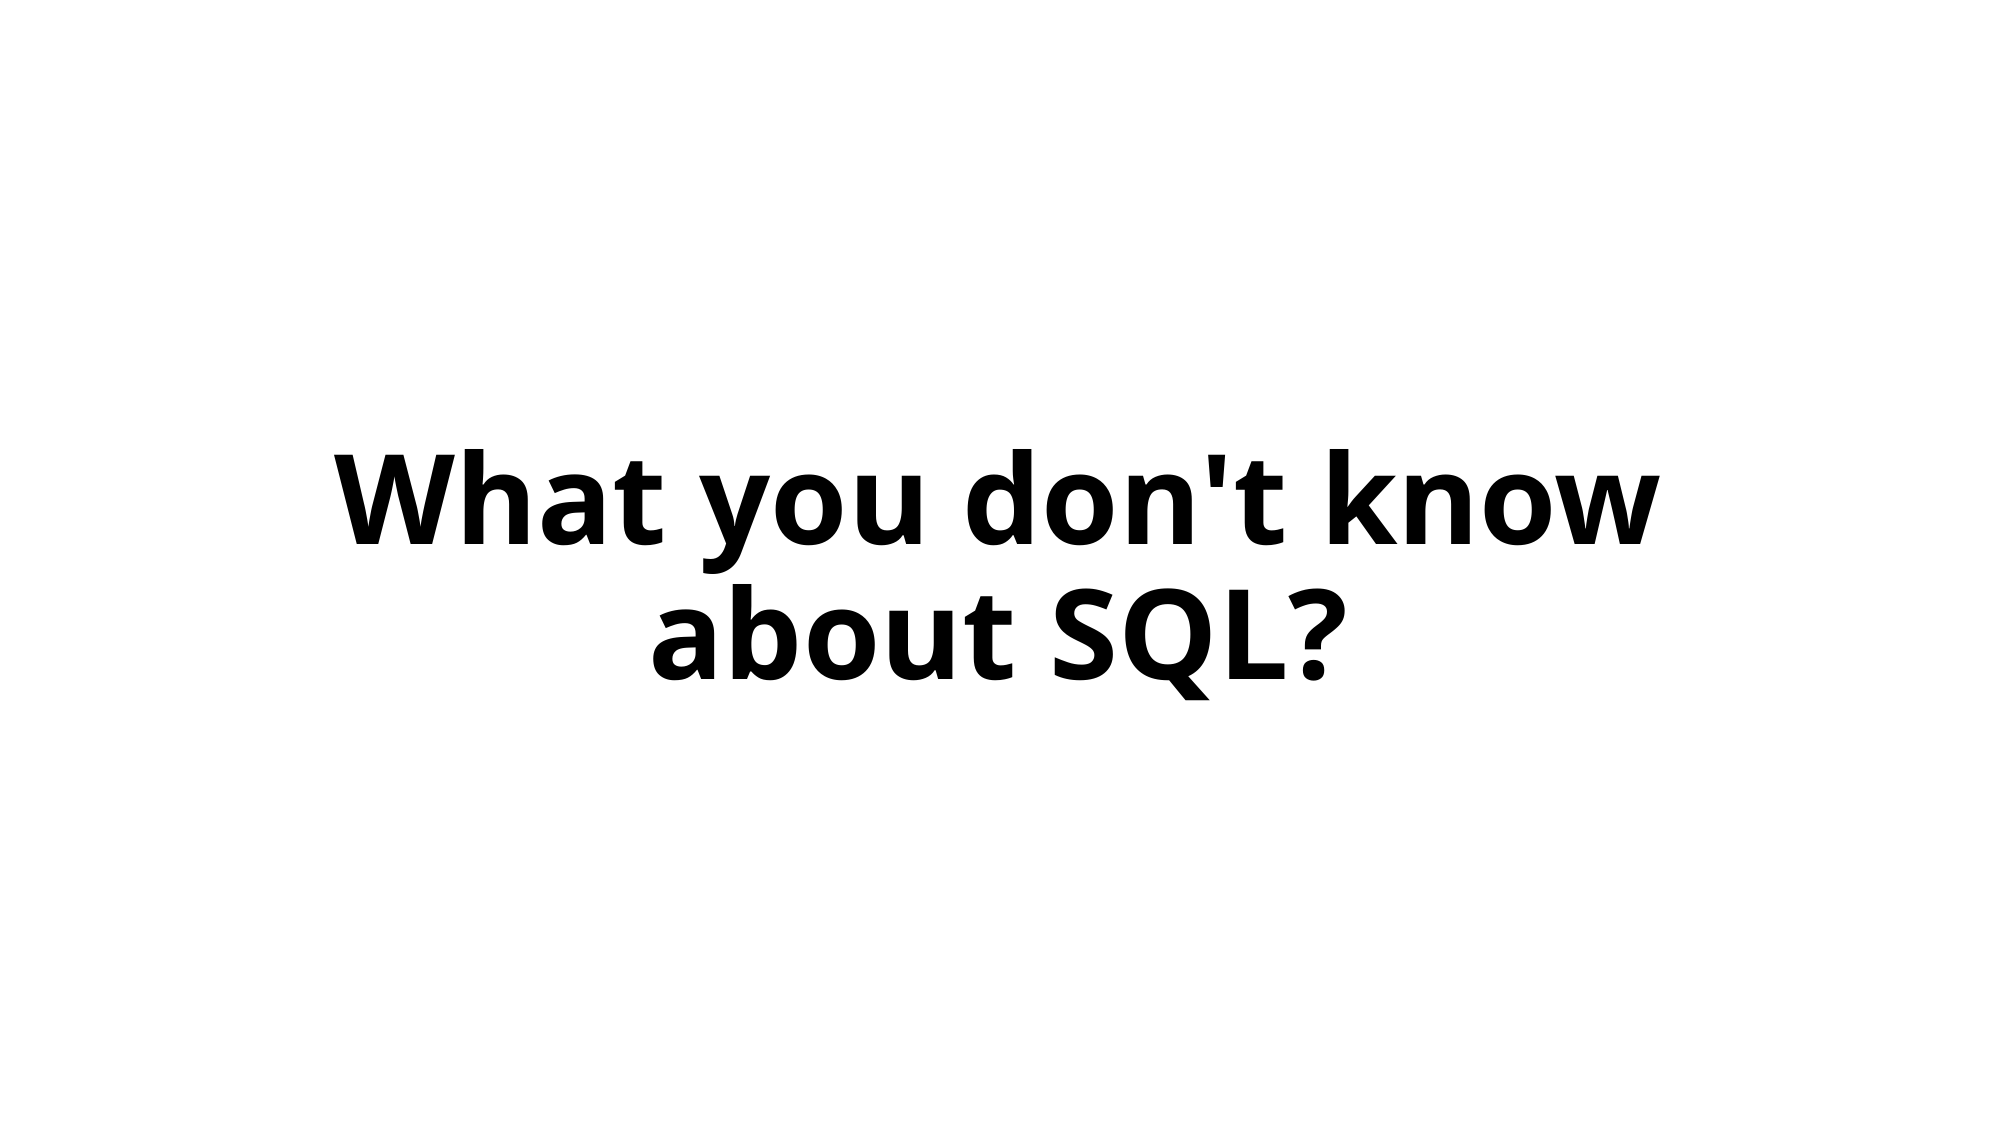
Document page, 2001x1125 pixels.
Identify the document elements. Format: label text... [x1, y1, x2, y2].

title What you don't know about SQL? [248, 322, 1749, 714]
